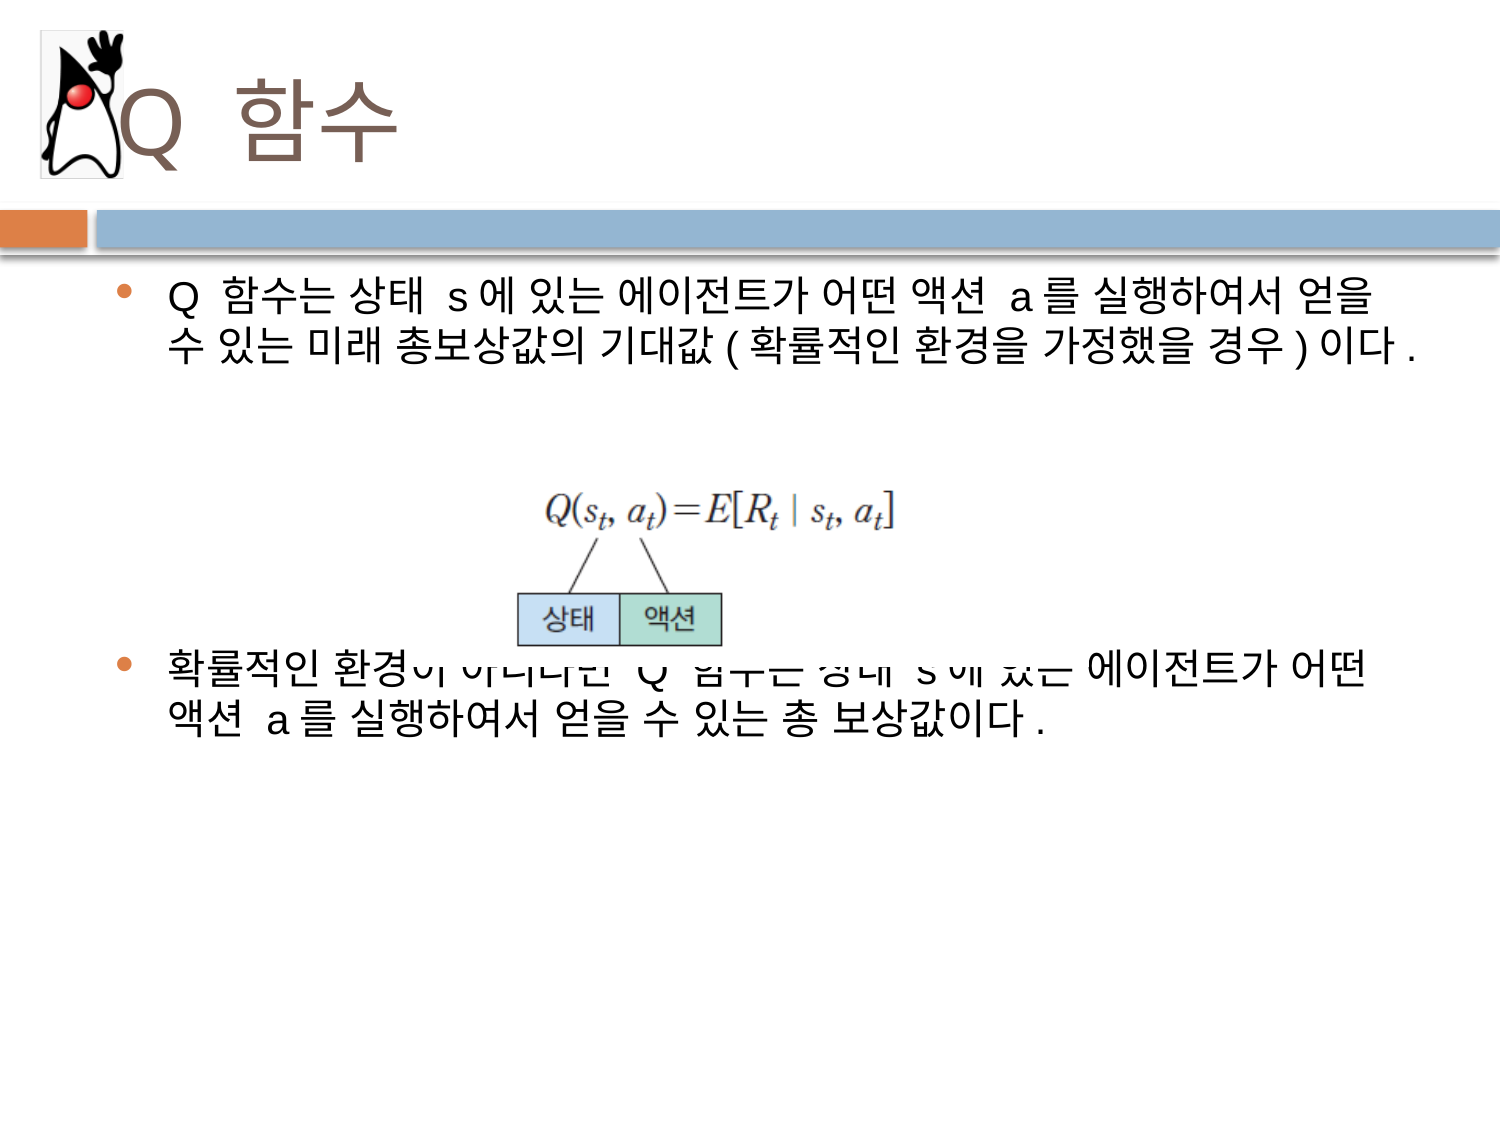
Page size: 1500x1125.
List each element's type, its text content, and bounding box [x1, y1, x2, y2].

title Q 함수 [100, 37, 1438, 200]
picture [39, 30, 124, 179]
list Q 함수는 상태 s에 있는 에이전트가 어떤 액션 a를 실행하여서 얻을 수 있는 미래 총보상값의 기대값(확률적인 환경을 가정했을 경우)이다. 확률적인 환경이 아니라면 Q 함수는 상태 s에 있는 에이전트가 어떤 액션 a를 실행하여서 얻을 수 있는 총 보상값이다. [100, 262, 1438, 1000]
picture [411, 458, 1089, 667]
